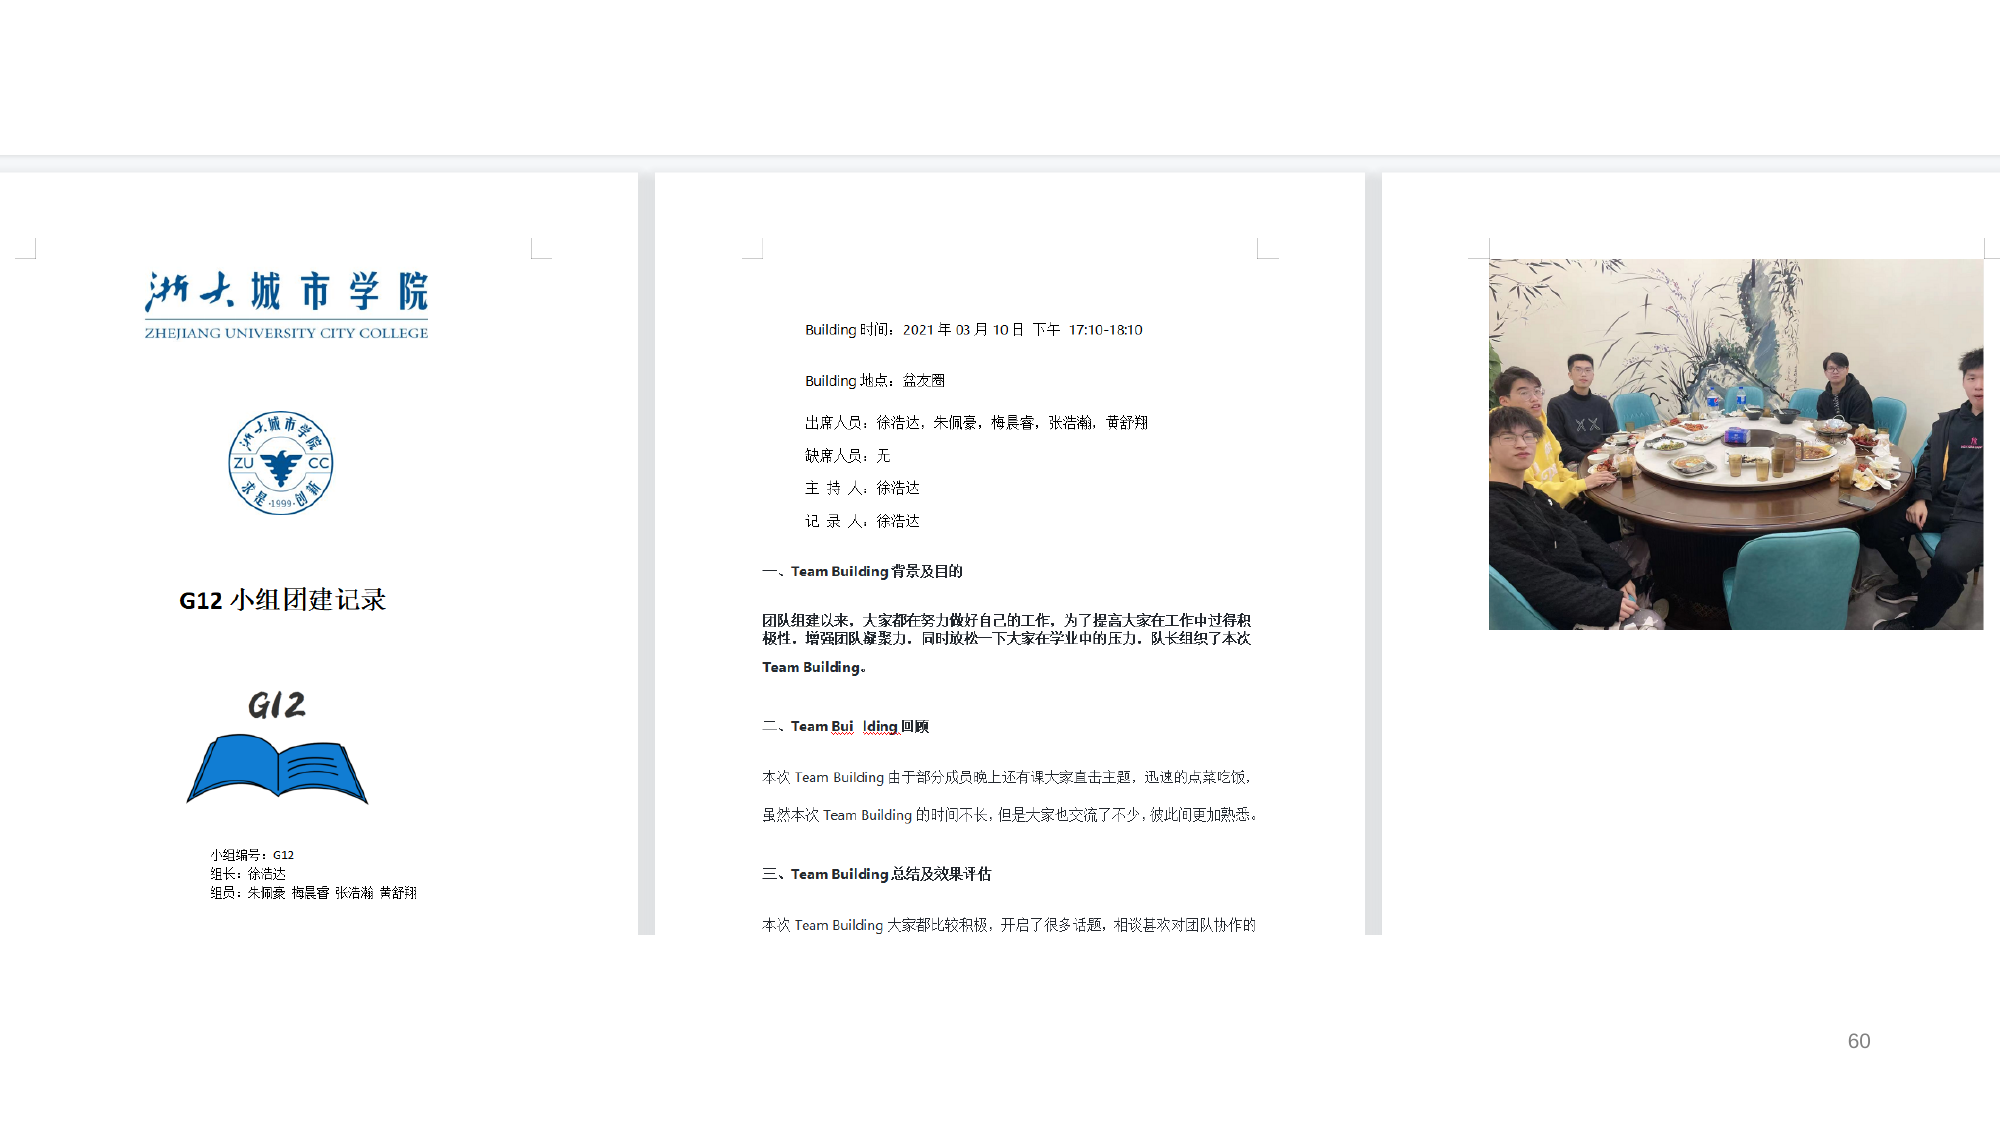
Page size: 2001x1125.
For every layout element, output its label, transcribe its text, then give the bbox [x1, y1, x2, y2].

picture [0, 155, 2000, 935]
slide_number 60 [1412, 1022, 1886, 1057]
